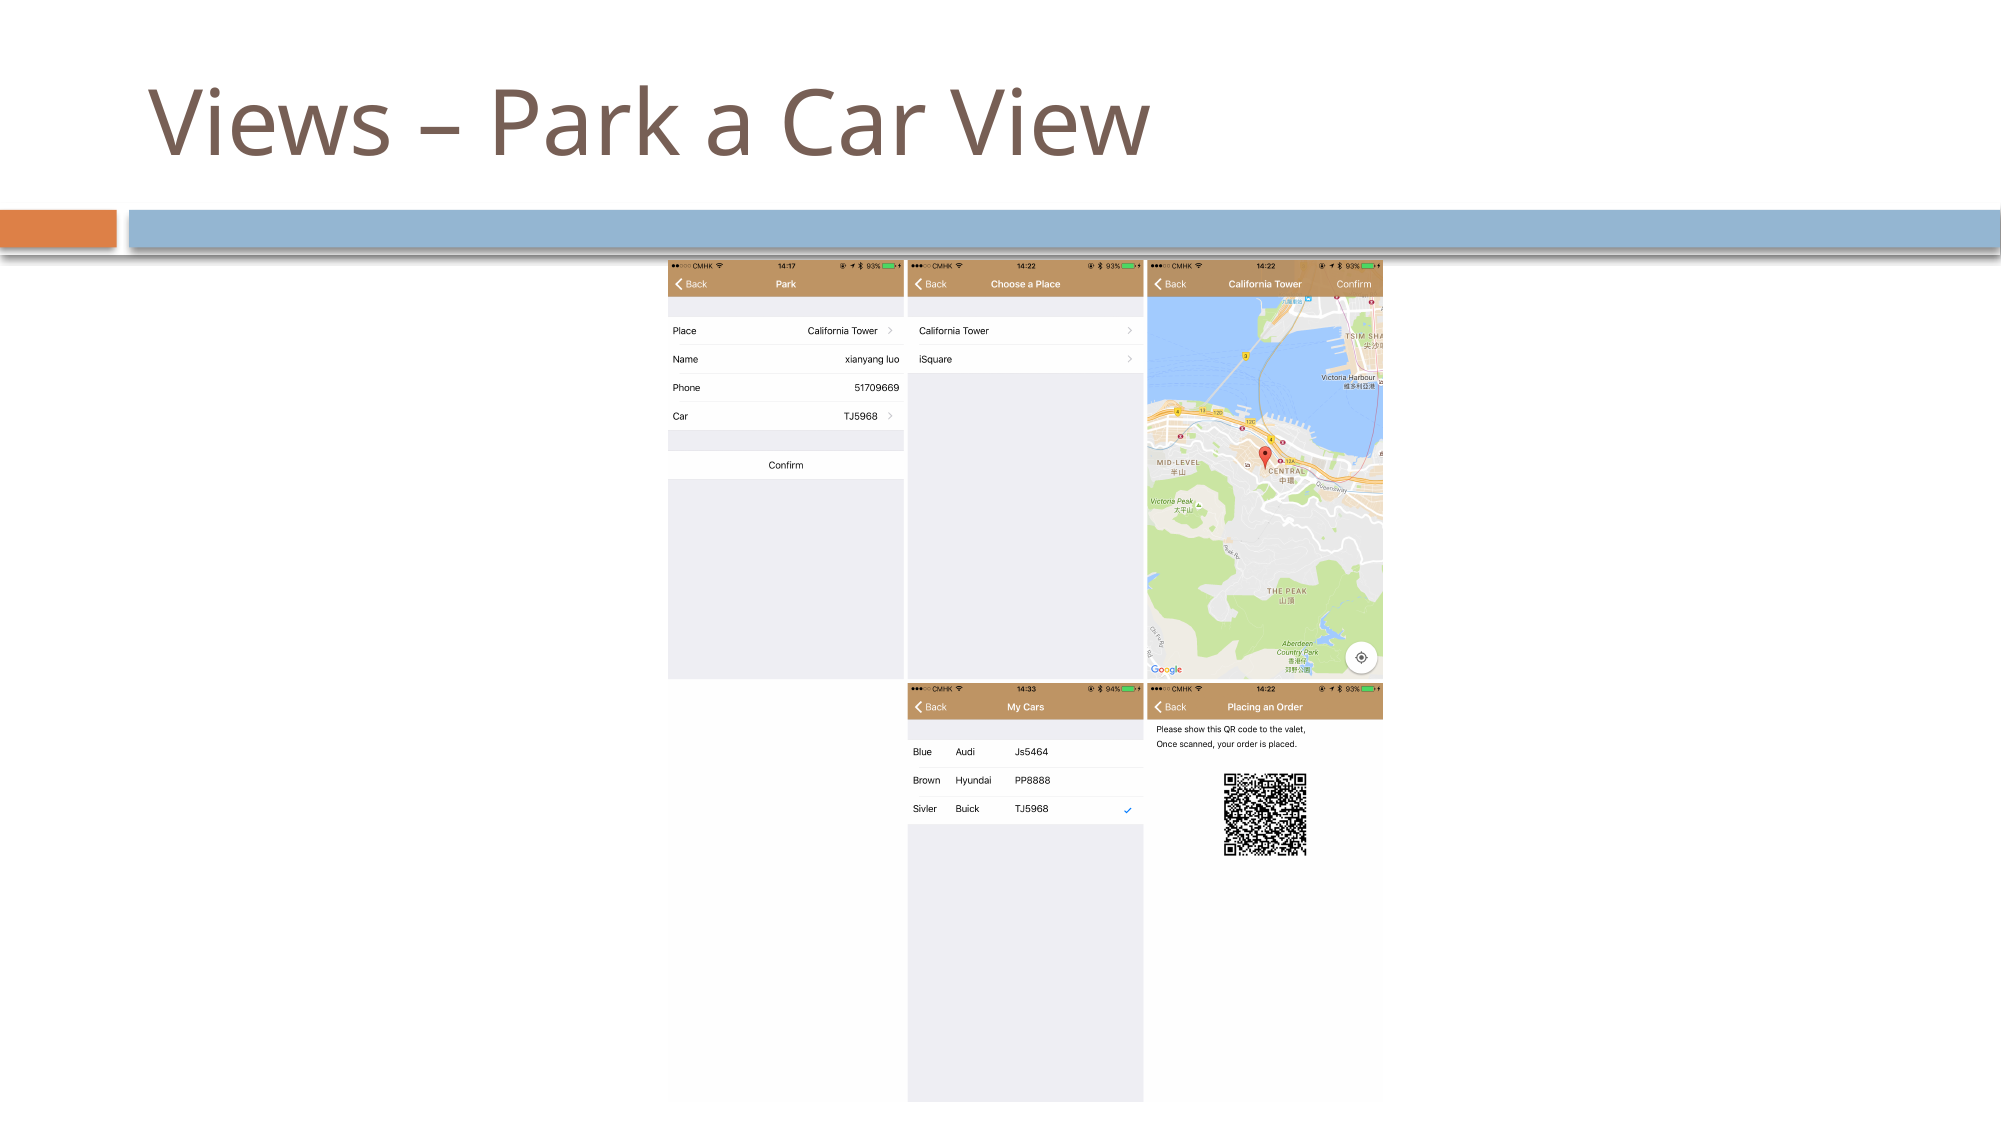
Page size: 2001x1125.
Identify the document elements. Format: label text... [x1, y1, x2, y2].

title Views – Park a Car View [133, 37, 1918, 200]
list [668, 259, 1384, 1103]
